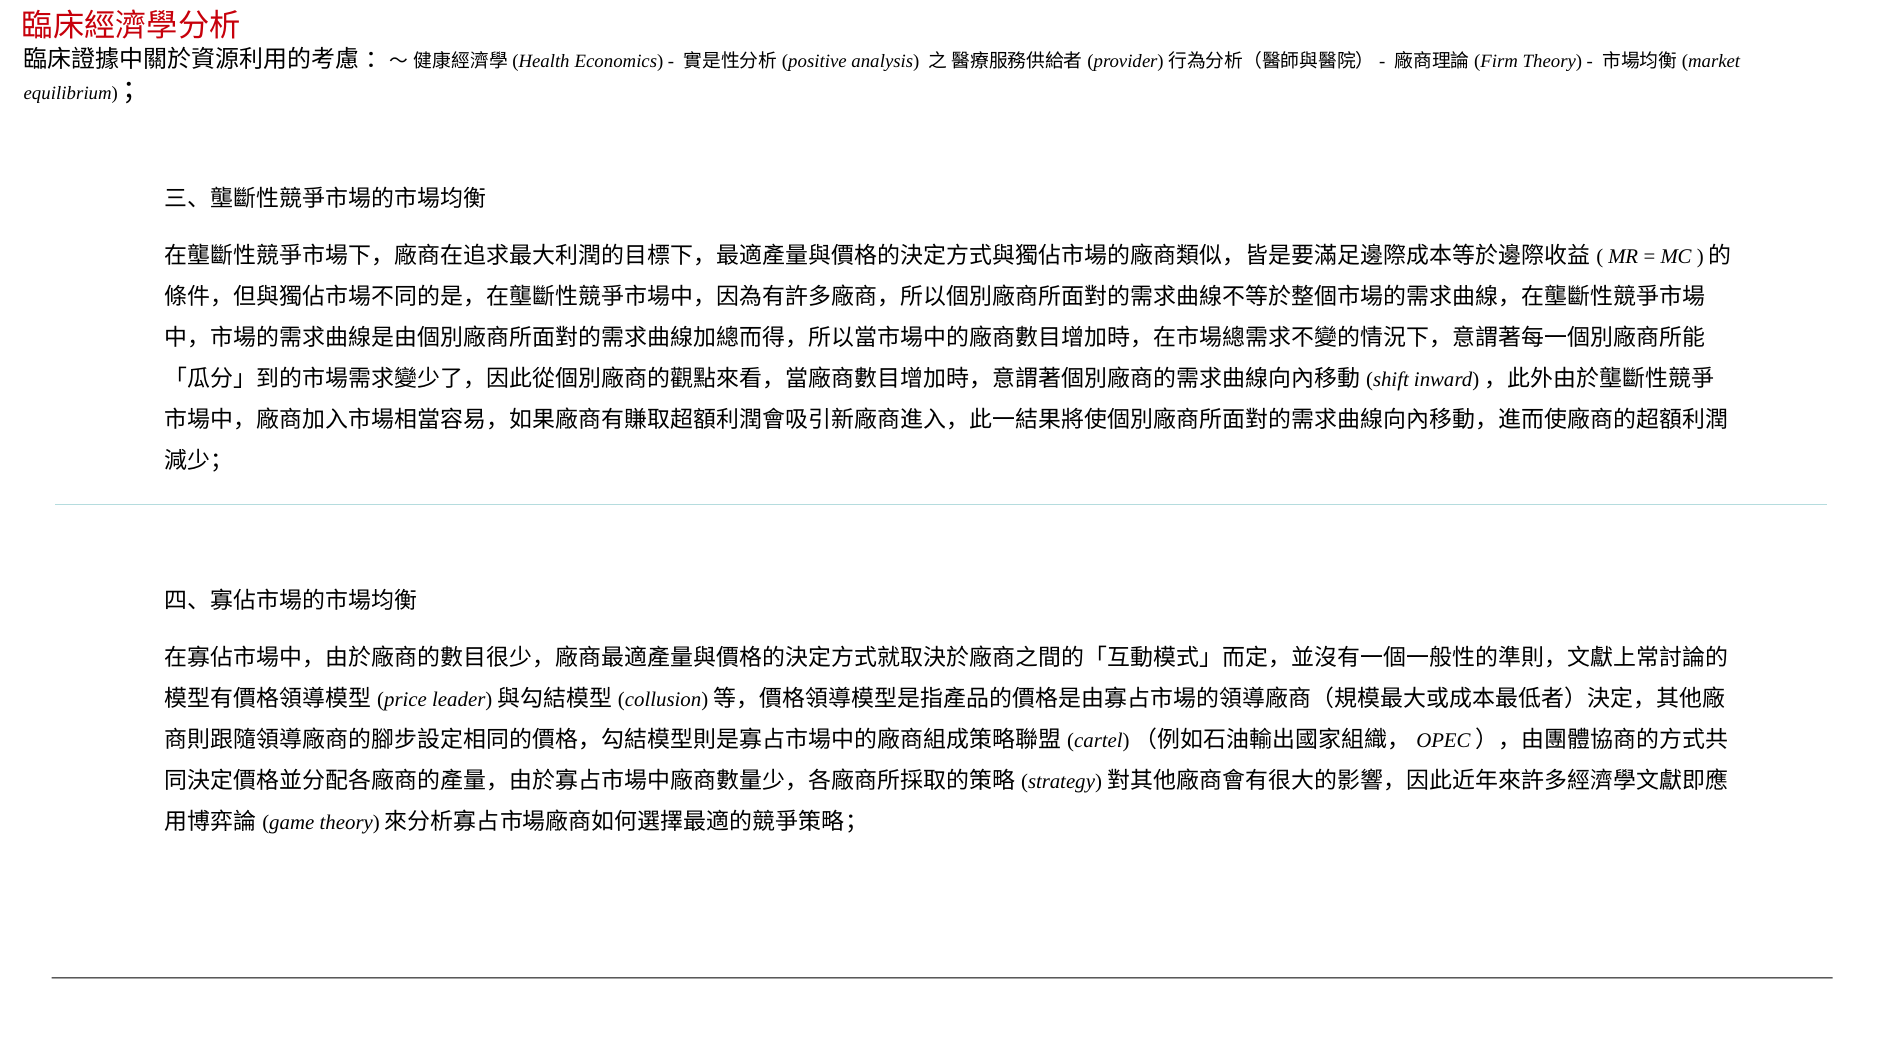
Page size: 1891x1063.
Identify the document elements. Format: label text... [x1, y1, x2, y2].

text_box 臨床證據中關於資源利用的考慮 ：～ 健康經濟學(Health Economics) - 實是性分析(positive analysis) 之 醫療服務供給者(provider)行為分析（醫師與醫院）- 廠商理論(Firm Theory) - 市場均衡(market equilibrium)； [8, 32, 1840, 113]
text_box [55, 162, 1828, 845]
text_box 臨床經濟學分析 [6, 6, 1406, 42]
